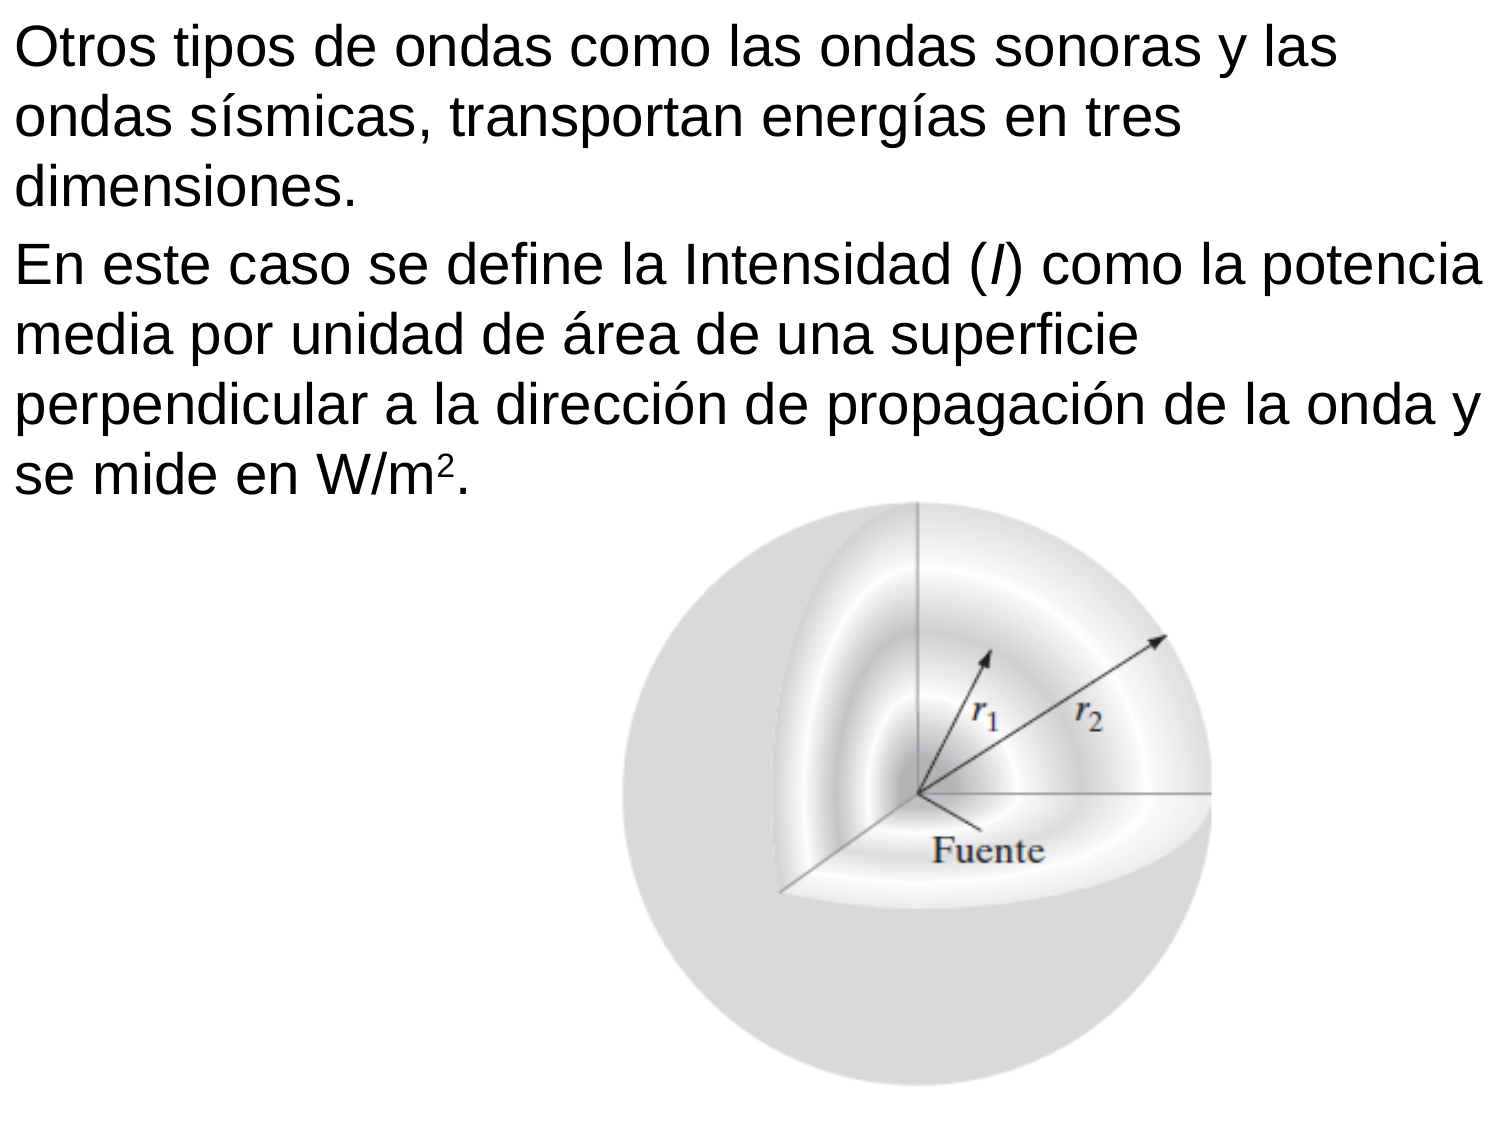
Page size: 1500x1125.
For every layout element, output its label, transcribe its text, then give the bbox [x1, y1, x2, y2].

text_box Otros tipos de ondas como las ondas sonoras y las ondas sísmicas, transportan energías en tres dimensiones. En este caso se define la Intensidad (I) como la potencia media por unidad de área de una superficie perpendicular a la dirección de propagación de la onda y se mide en W/m2. [0, 0, 1500, 752]
picture [563, 455, 1281, 1122]
